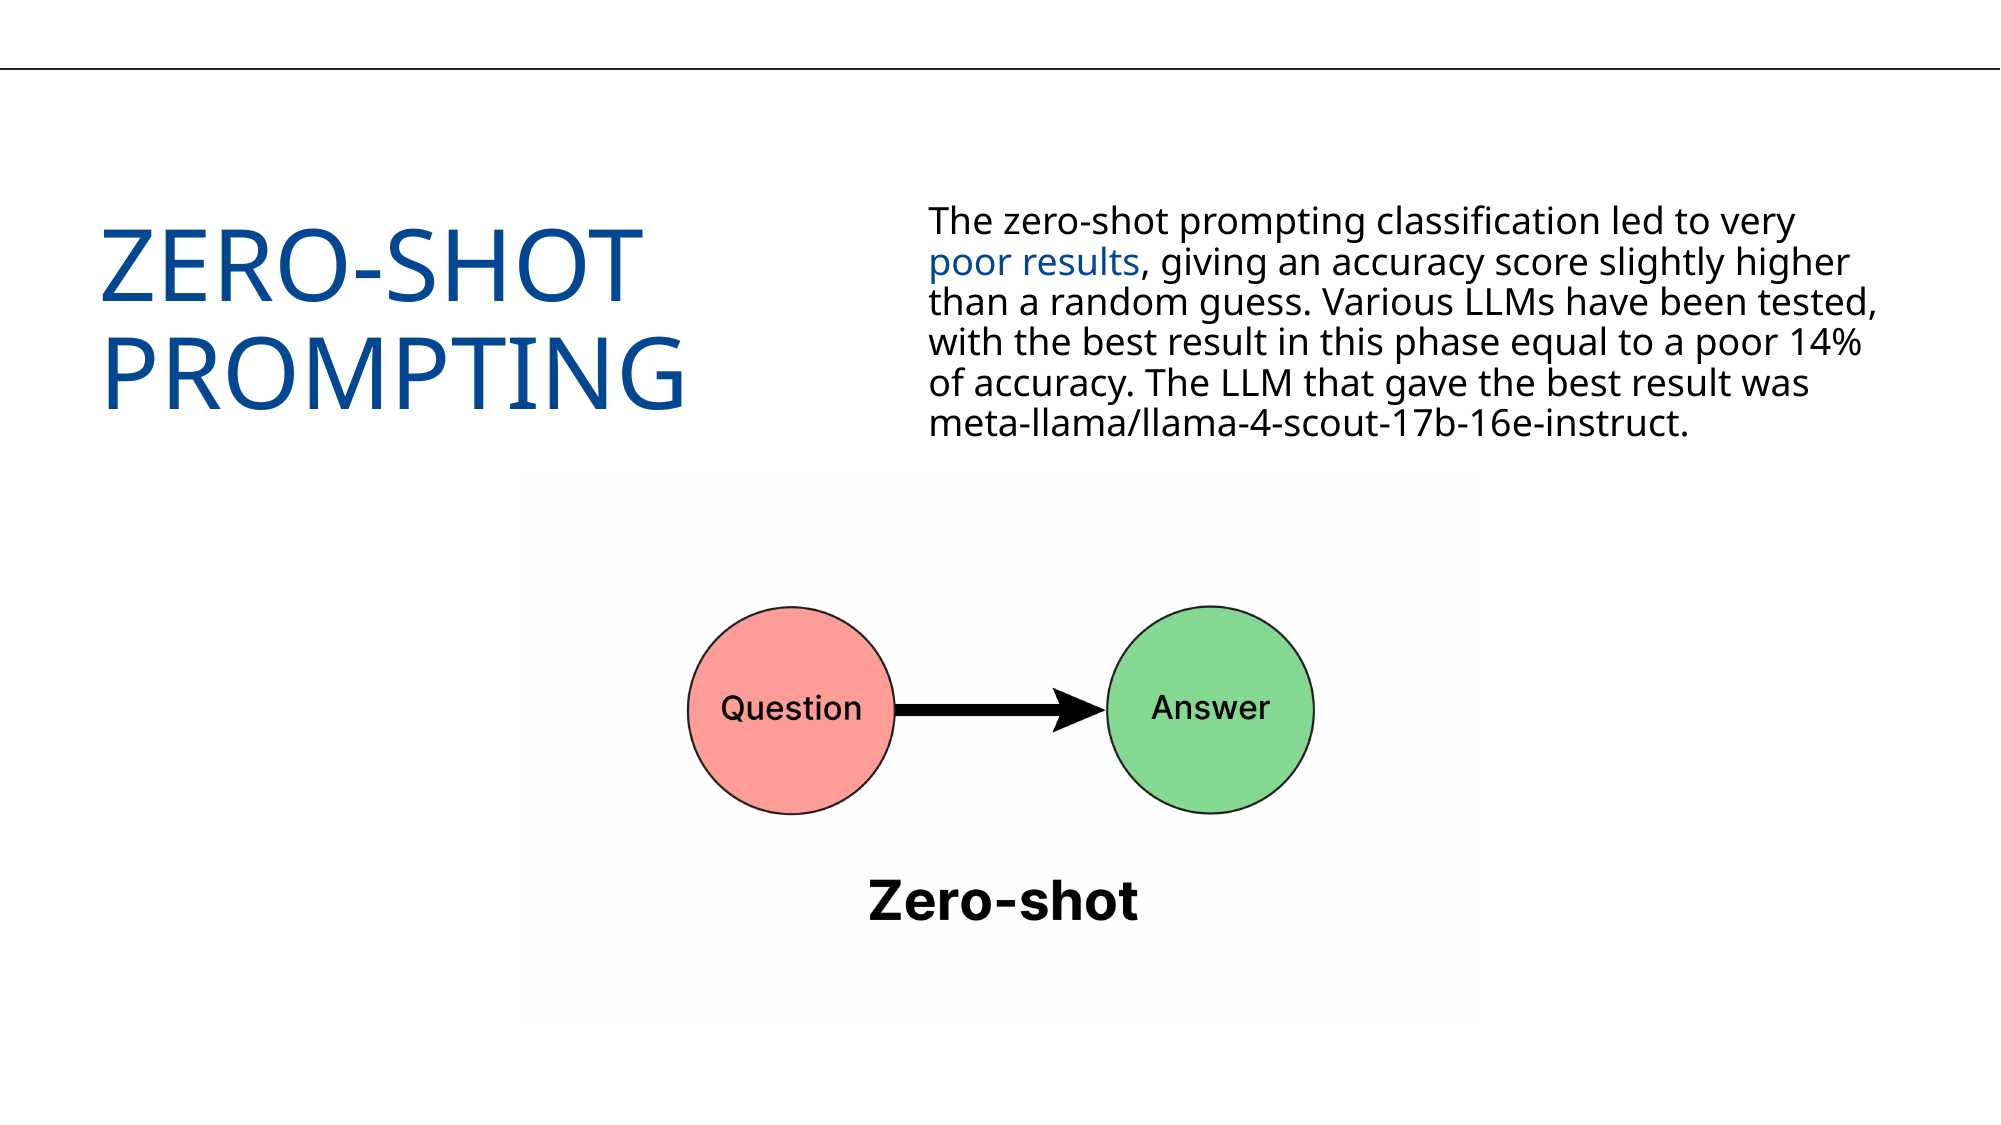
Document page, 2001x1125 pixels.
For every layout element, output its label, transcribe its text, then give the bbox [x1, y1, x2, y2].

title ZERO-SHOT PROMPTING [99, 93, 786, 554]
picture [520, 478, 1480, 1018]
list The zero-shot prompting classification led to very poor results, giving an accuracy score slightly higher than a random guess. Various LLMs have been tested, with the best result in this phase equal to a poor 14% of accuracy. The LLM that gave the best result was meta-llama/llama-4-scout-17b-16e-instruct. [913, 93, 1898, 554]
